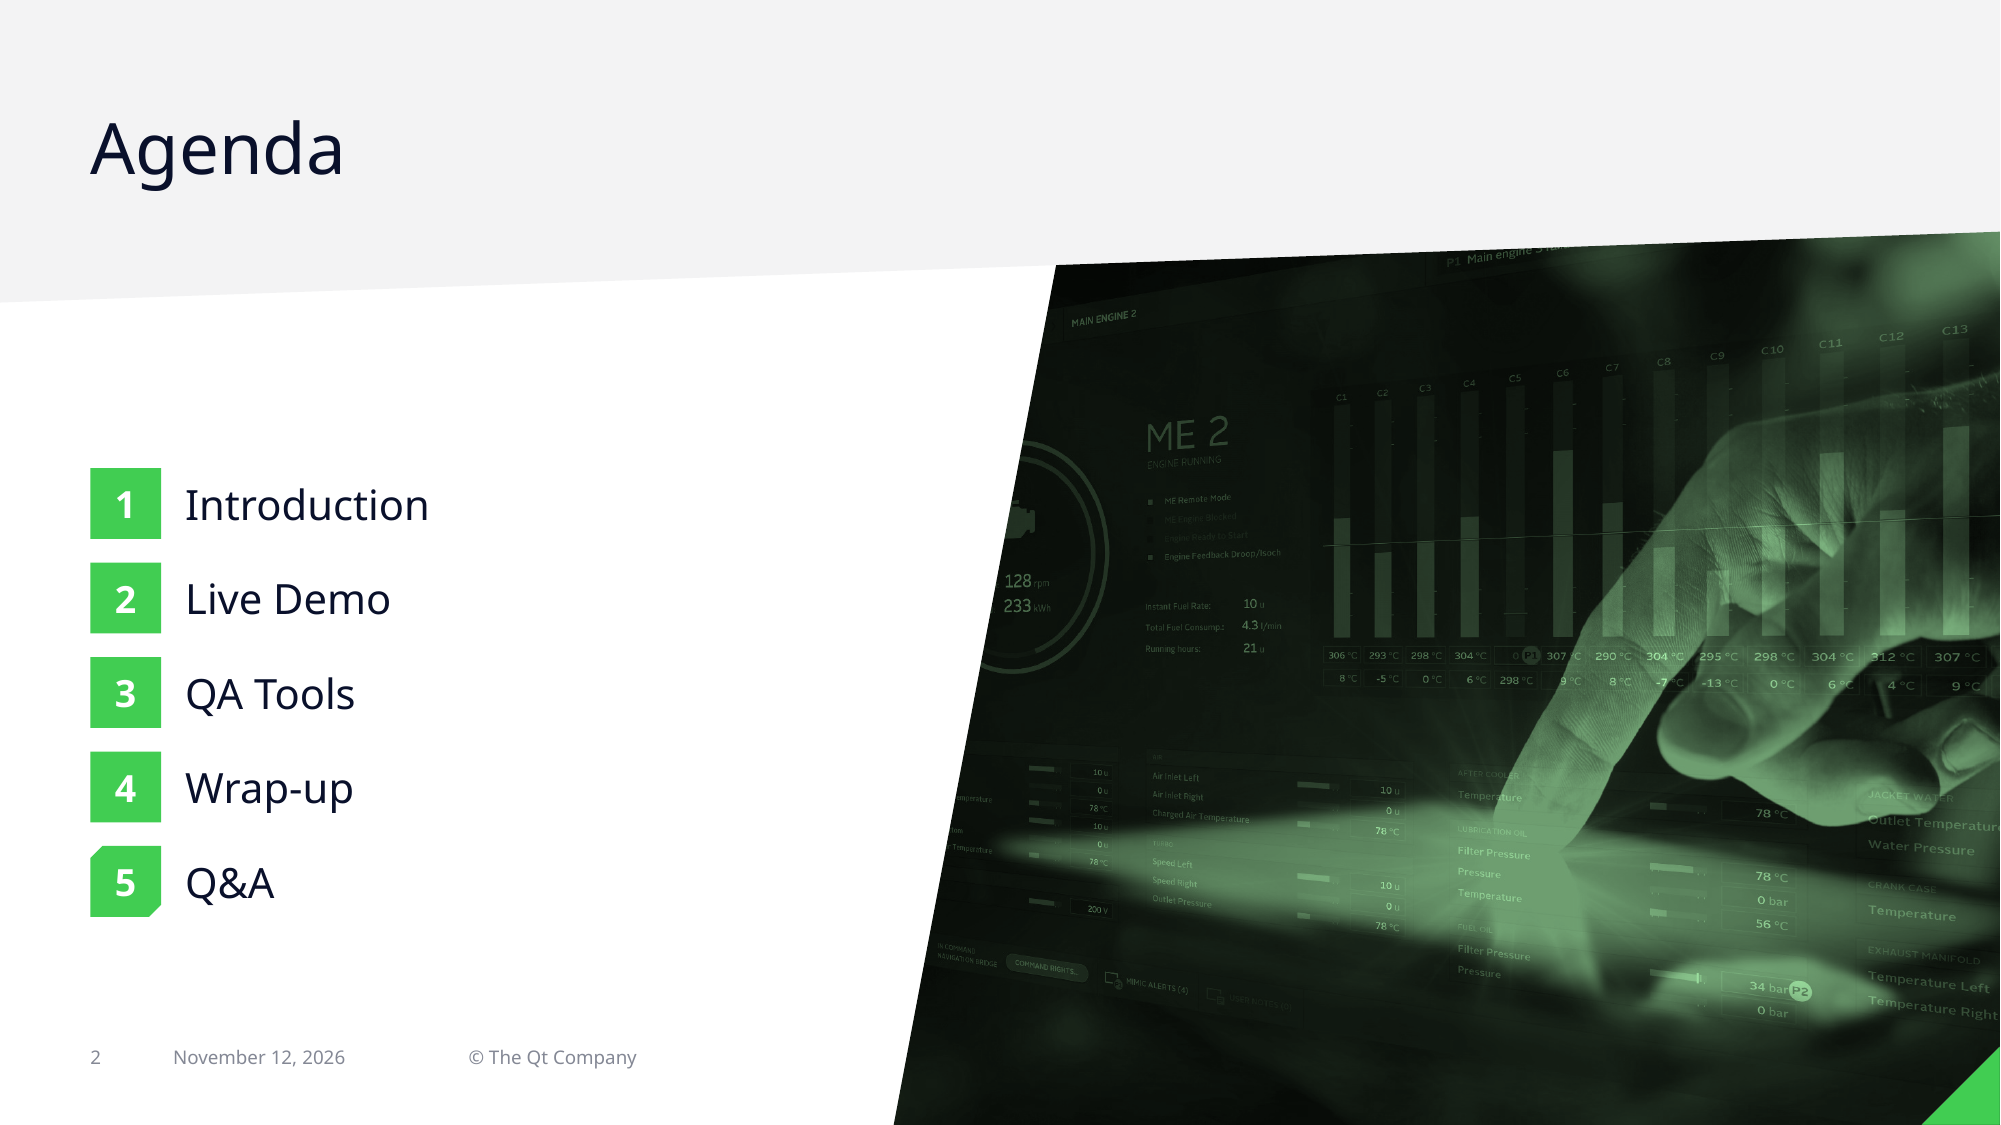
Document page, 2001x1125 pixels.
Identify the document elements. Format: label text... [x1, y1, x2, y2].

text_box 5 [90, 845, 162, 917]
list 2 [90, 562, 162, 634]
list Live Demo [184, 562, 893, 634]
list Wrap-up [184, 751, 893, 823]
list Q&A [184, 846, 893, 917]
list QA Tools [184, 657, 893, 729]
list 1 [90, 468, 162, 539]
title Agenda [90, 113, 1910, 268]
picture [893, 231, 2000, 1125]
slide_number 2 [90, 1046, 174, 1071]
list 4 [90, 751, 162, 823]
footer © The Qt Company [468, 1046, 893, 1071]
text_box Introduction [184, 468, 893, 539]
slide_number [174, 1046, 468, 1071]
list 3 [90, 657, 162, 728]
